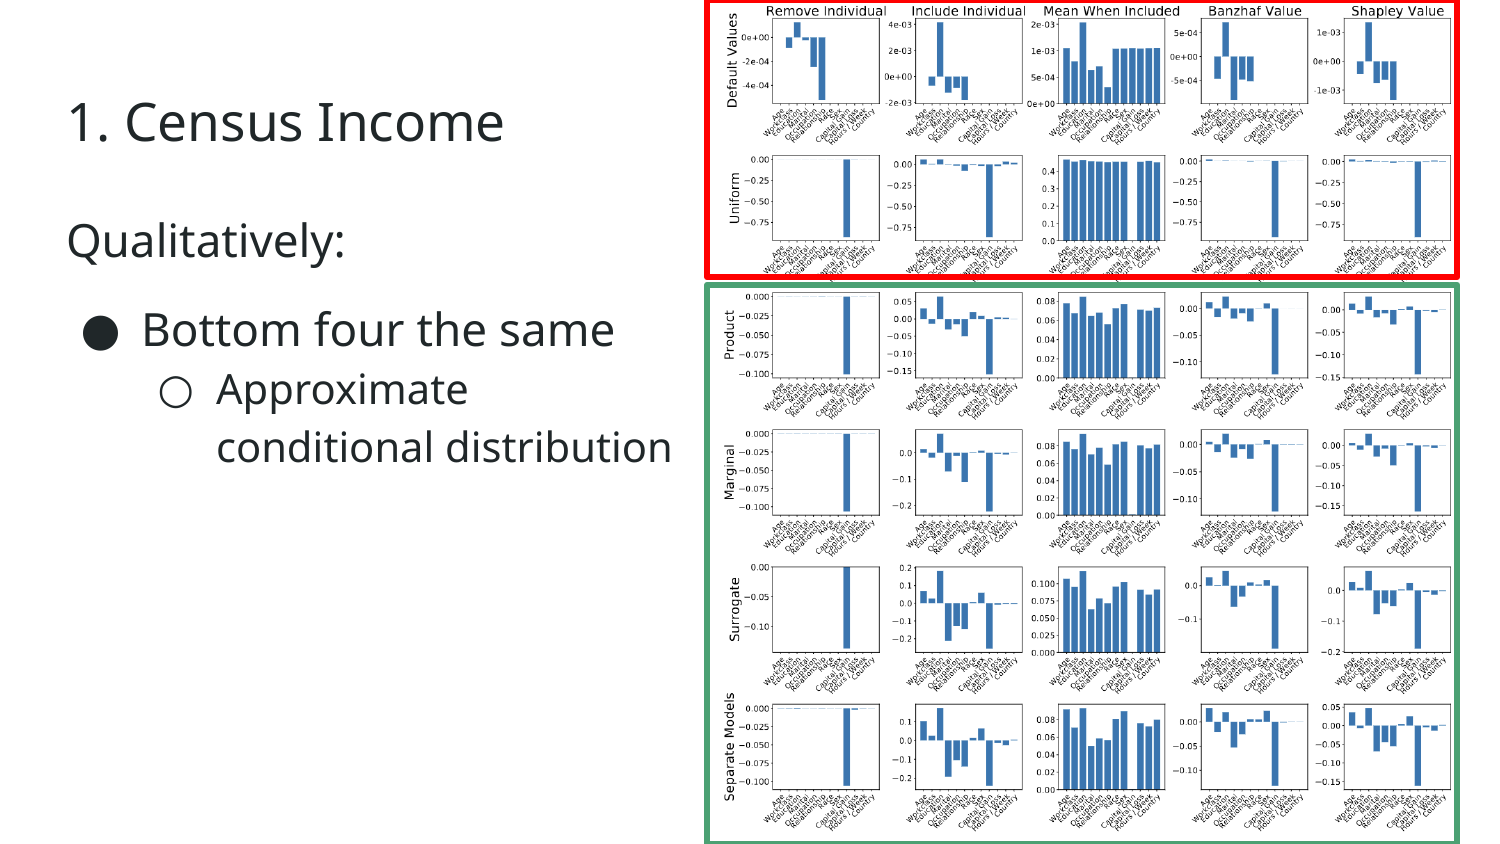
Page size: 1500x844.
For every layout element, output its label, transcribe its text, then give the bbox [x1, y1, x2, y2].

picture [716, 0, 1458, 844]
title 1. Census Income [51, 72, 707, 167]
text_box [707, 284, 711, 844]
text_box [707, 0, 714, 278]
list Qualitatively: Bottom four the same Approximate conditional distribution [51, 189, 708, 750]
